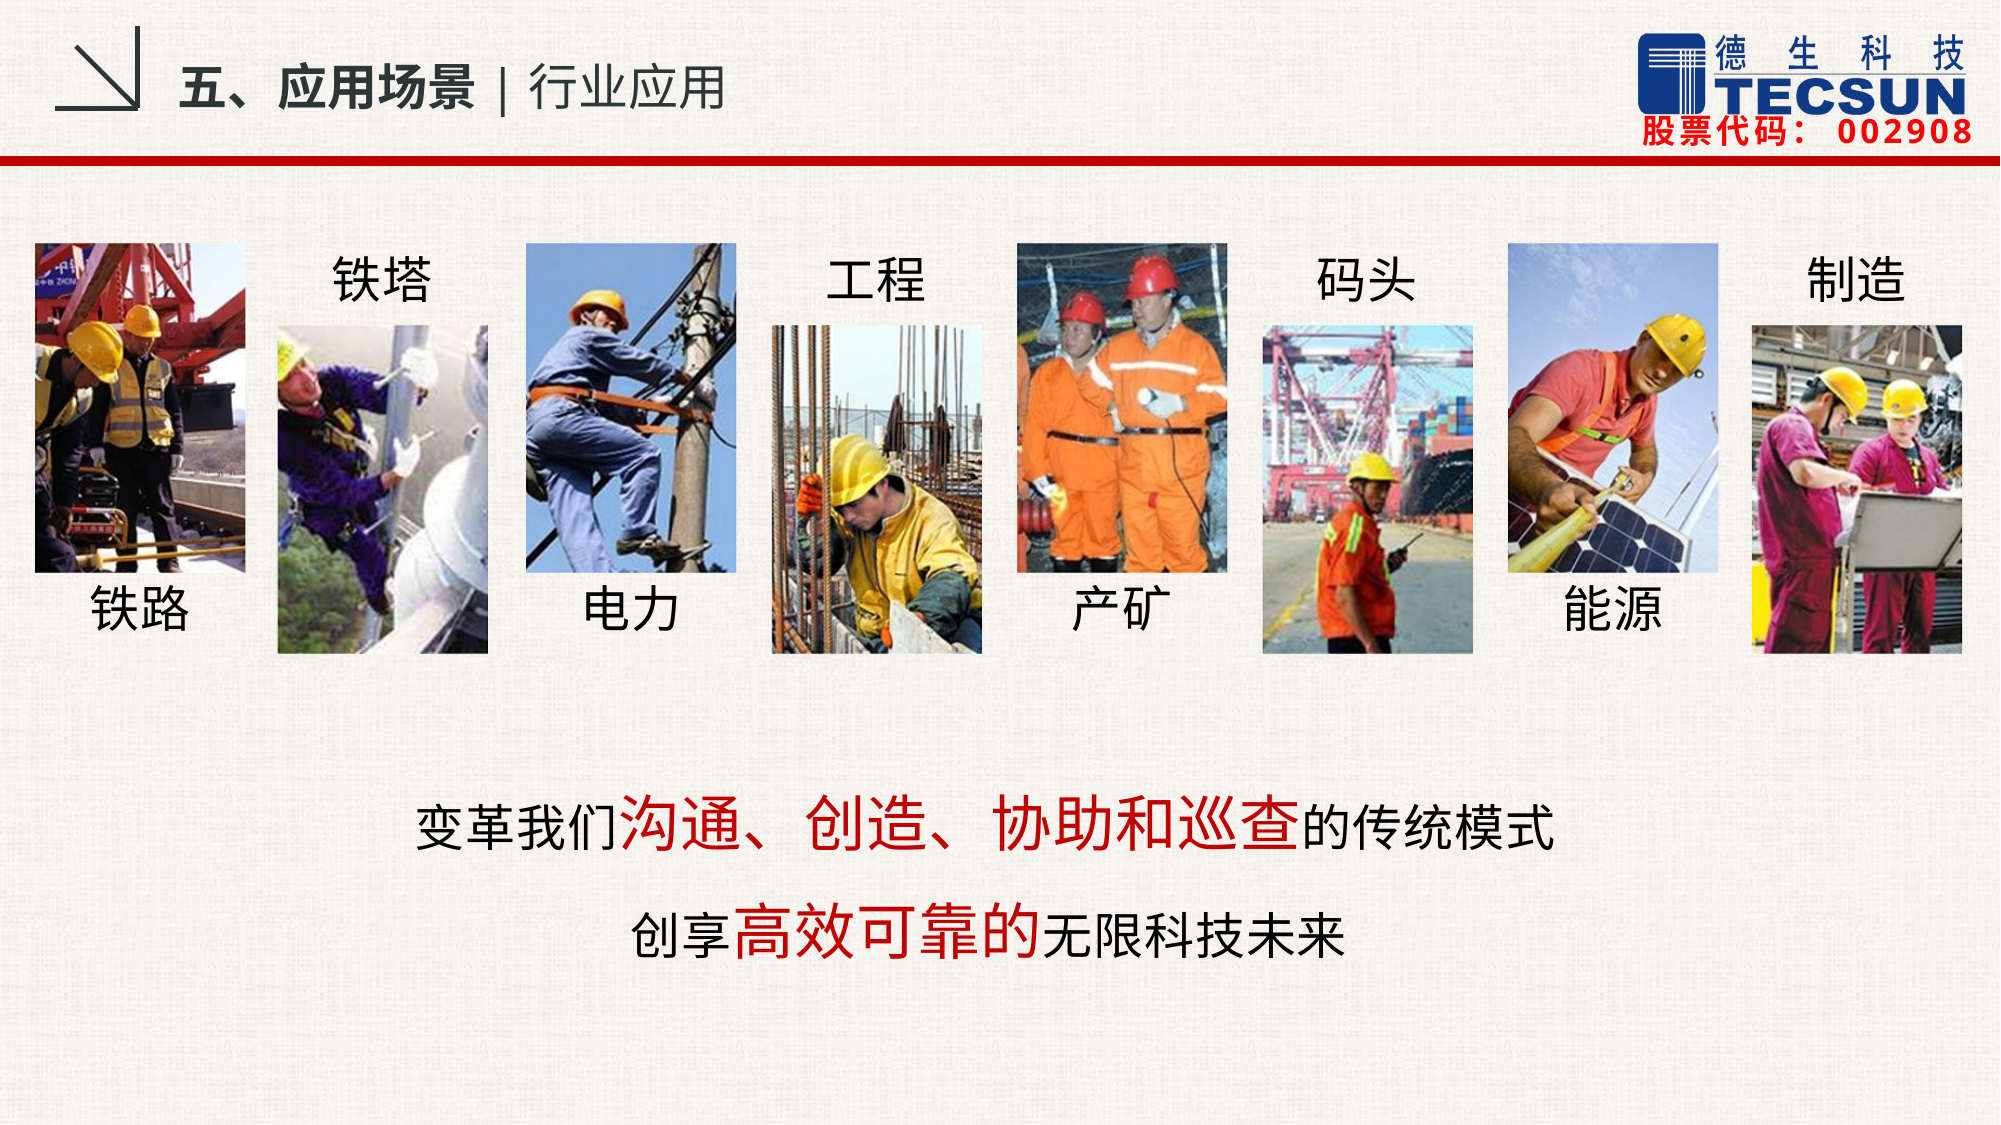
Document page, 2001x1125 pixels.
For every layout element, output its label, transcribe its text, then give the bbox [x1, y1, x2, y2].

text_box [771, 325, 982, 654]
text_box [74, 44, 140, 110]
text_box 电力 [578, 574, 685, 638]
text_box [1017, 243, 1228, 573]
text_box [1262, 325, 1473, 654]
text_box [1751, 325, 1963, 654]
text_box [1508, 243, 1719, 573]
text_box 铁塔 [329, 245, 436, 309]
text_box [1637, 32, 2000, 152]
text_box [277, 325, 488, 654]
text_box 五、应用场景|行业应用 [175, 53, 850, 178]
text_box 制造 [1803, 245, 1910, 309]
text_box 码头 [1314, 245, 1421, 309]
text_box 变革我们沟通、创造、协助和巡查的传统模式 创享高效可靠的无限科技未来 [412, 748, 1558, 968]
text_box [526, 243, 737, 573]
text_box 工程 [823, 245, 930, 309]
text_box 产矿 [1069, 574, 1176, 638]
text_box [35, 243, 246, 573]
text_box 能源 [1560, 574, 1667, 638]
text_box 铁路 [87, 574, 194, 638]
